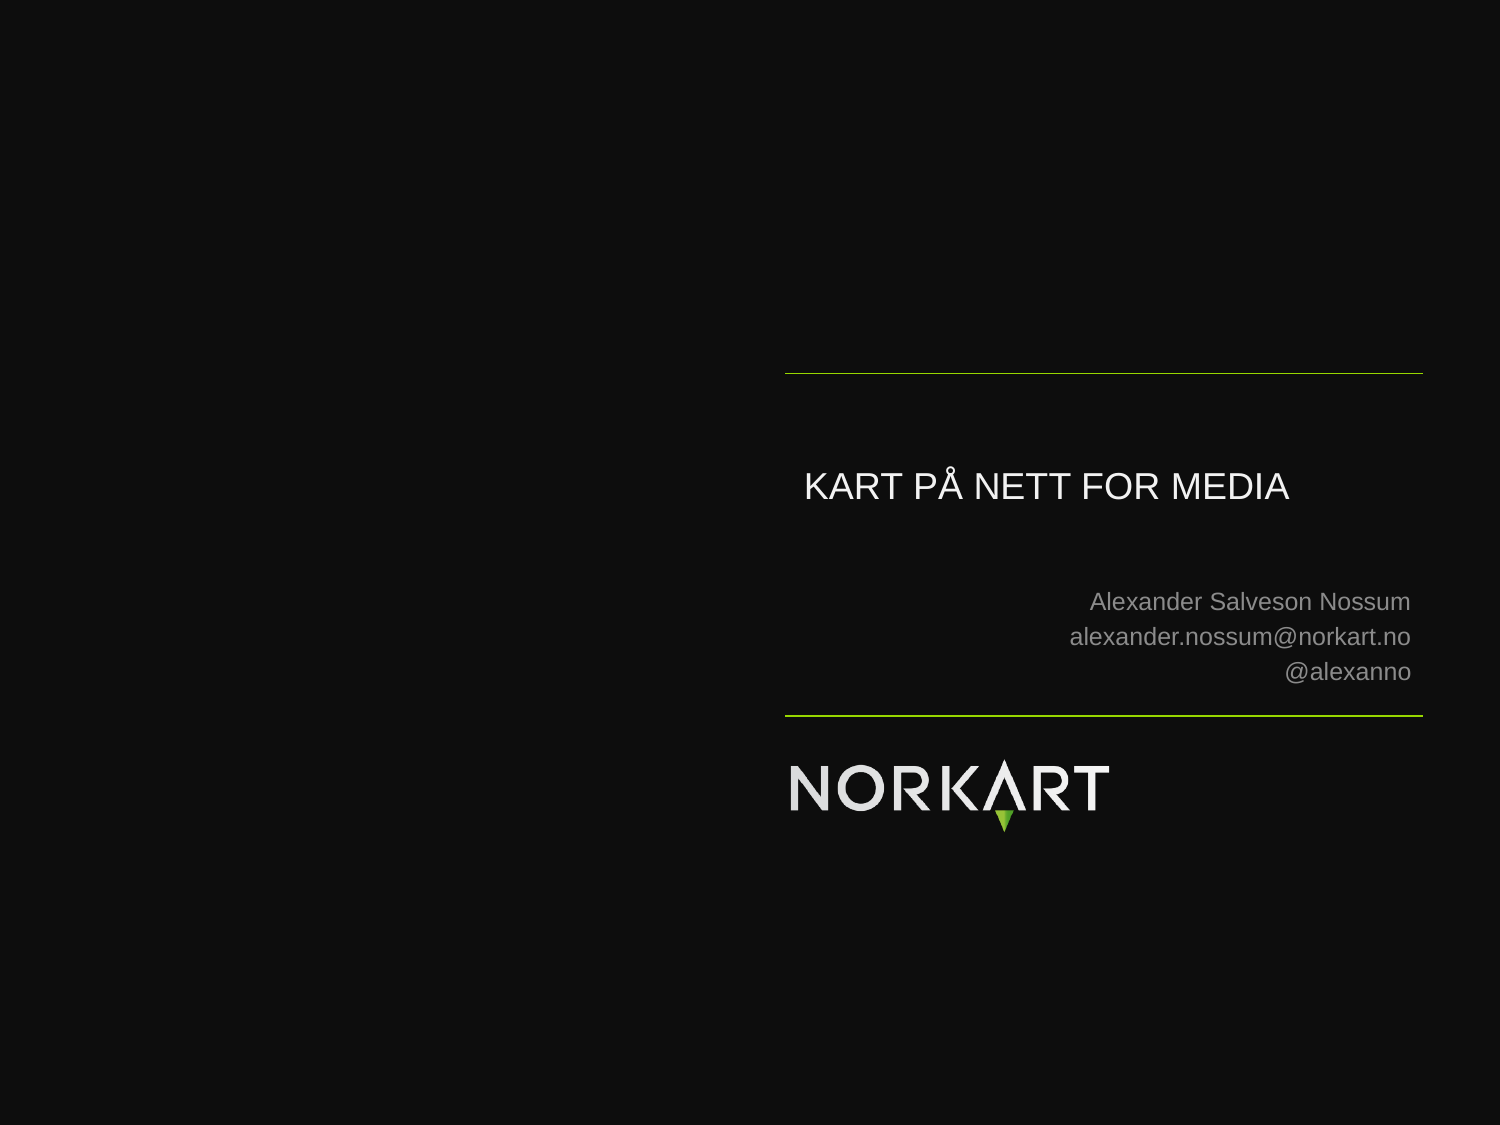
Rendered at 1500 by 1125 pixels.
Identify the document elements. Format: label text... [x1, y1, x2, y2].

picture [788, 751, 1131, 844]
subtitle Alexander Salveson Nossum alexander.nossum@norkart.no @alexanno [788, 578, 1427, 702]
title Kart på nett for media [788, 390, 1427, 578]
